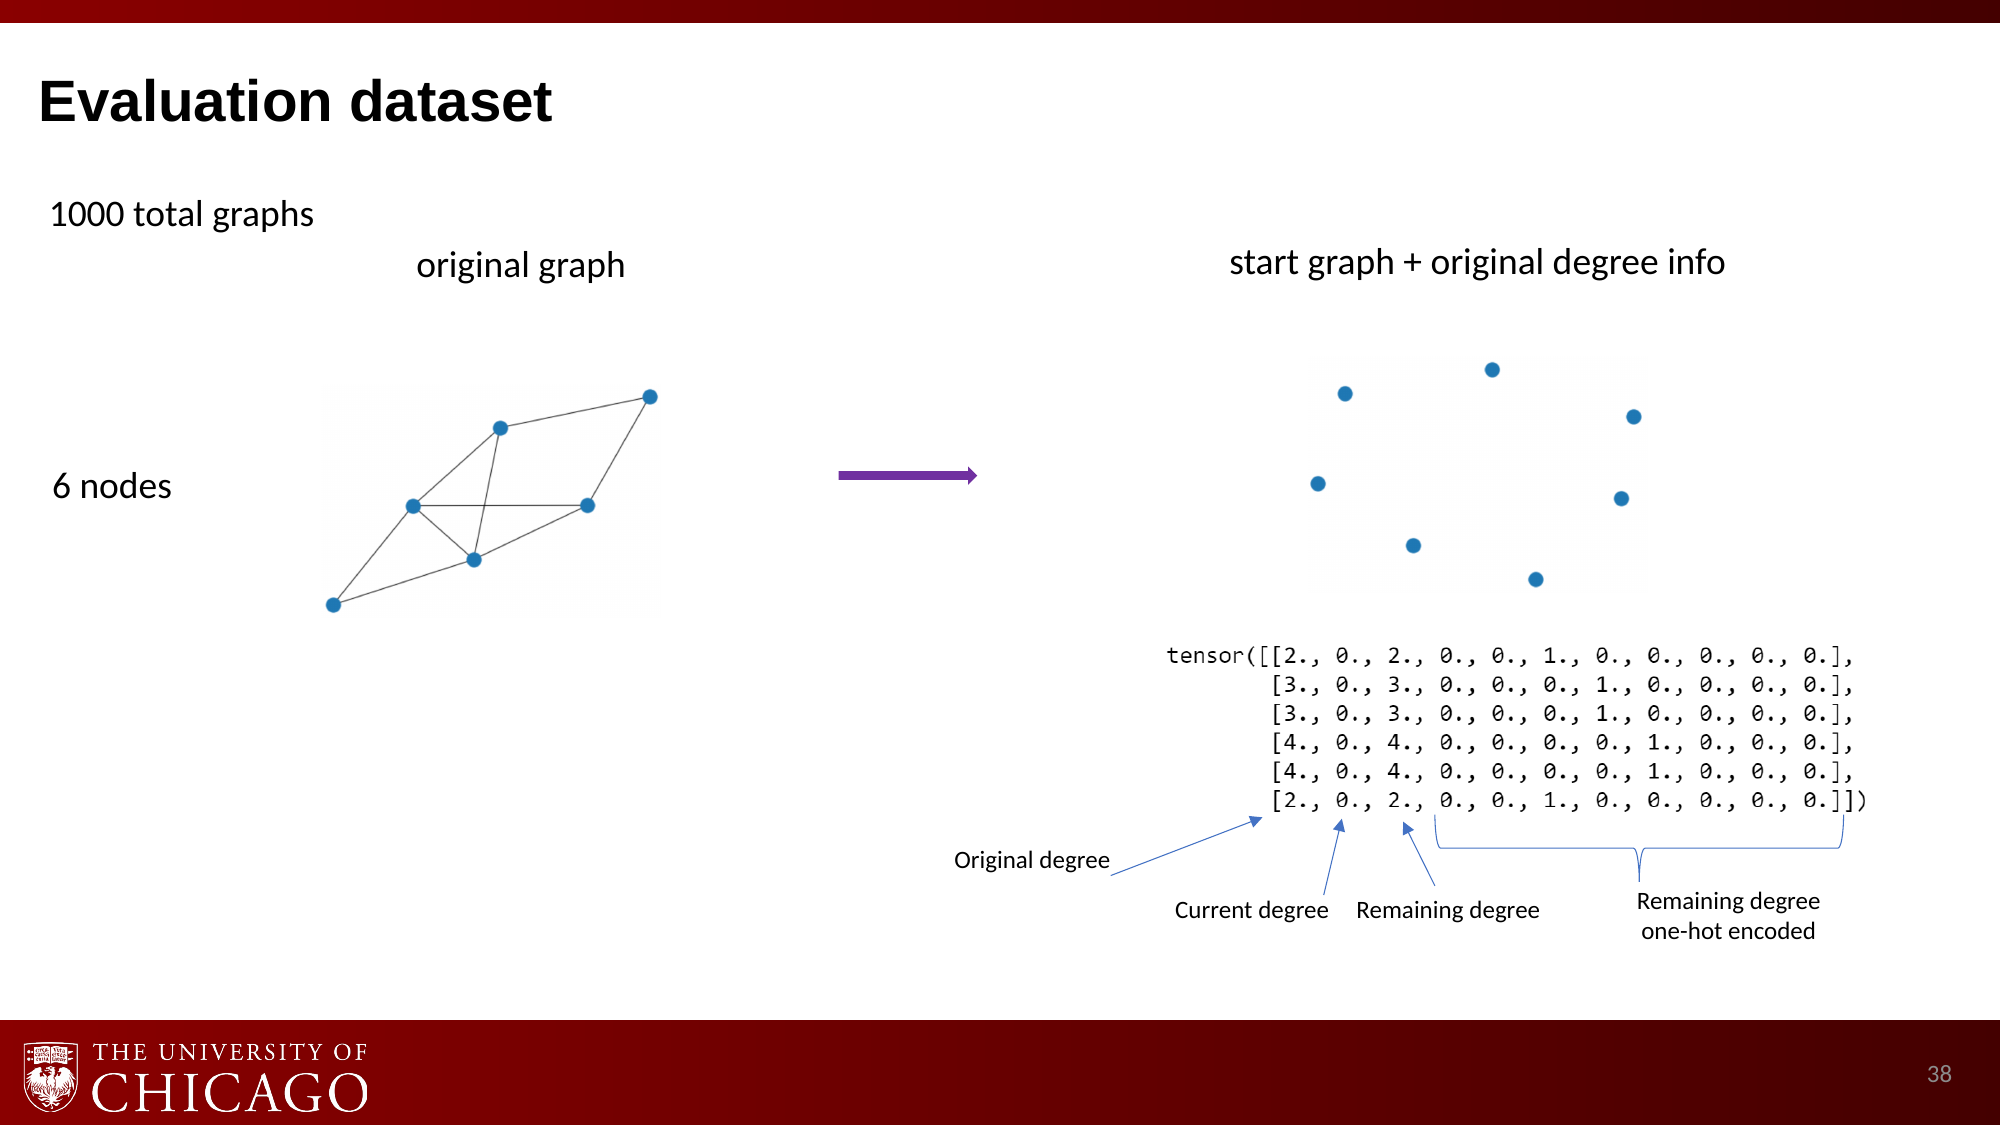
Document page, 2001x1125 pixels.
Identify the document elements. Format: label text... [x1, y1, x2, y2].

text_box [0, 0, 2000, 23]
text_box Remaining degree one-hot encoded [1616, 877, 1842, 952]
picture [321, 384, 661, 618]
text_box Remaining degree [1341, 885, 1567, 931]
text_box original graph [401, 232, 661, 293]
text_box Evaluation dataset [23, 55, 1704, 141]
slide_number 38 [1517, 1042, 1968, 1103]
picture [23, 1042, 367, 1112]
text_box 6 nodes [37, 454, 262, 514]
picture [1160, 631, 1875, 818]
picture [1308, 356, 1648, 593]
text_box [1323, 818, 1342, 896]
text_box 1000 total graphs [33, 181, 454, 242]
text_box [838, 466, 978, 485]
text_box Original degree [939, 835, 1165, 881]
text_box [1434, 818, 1845, 877]
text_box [1110, 817, 1263, 876]
text_box start graph + original degree info [1179, 229, 1777, 289]
text_box Current degree [1160, 885, 1341, 931]
text_box [0, 1020, 2000, 1125]
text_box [1402, 821, 1435, 886]
